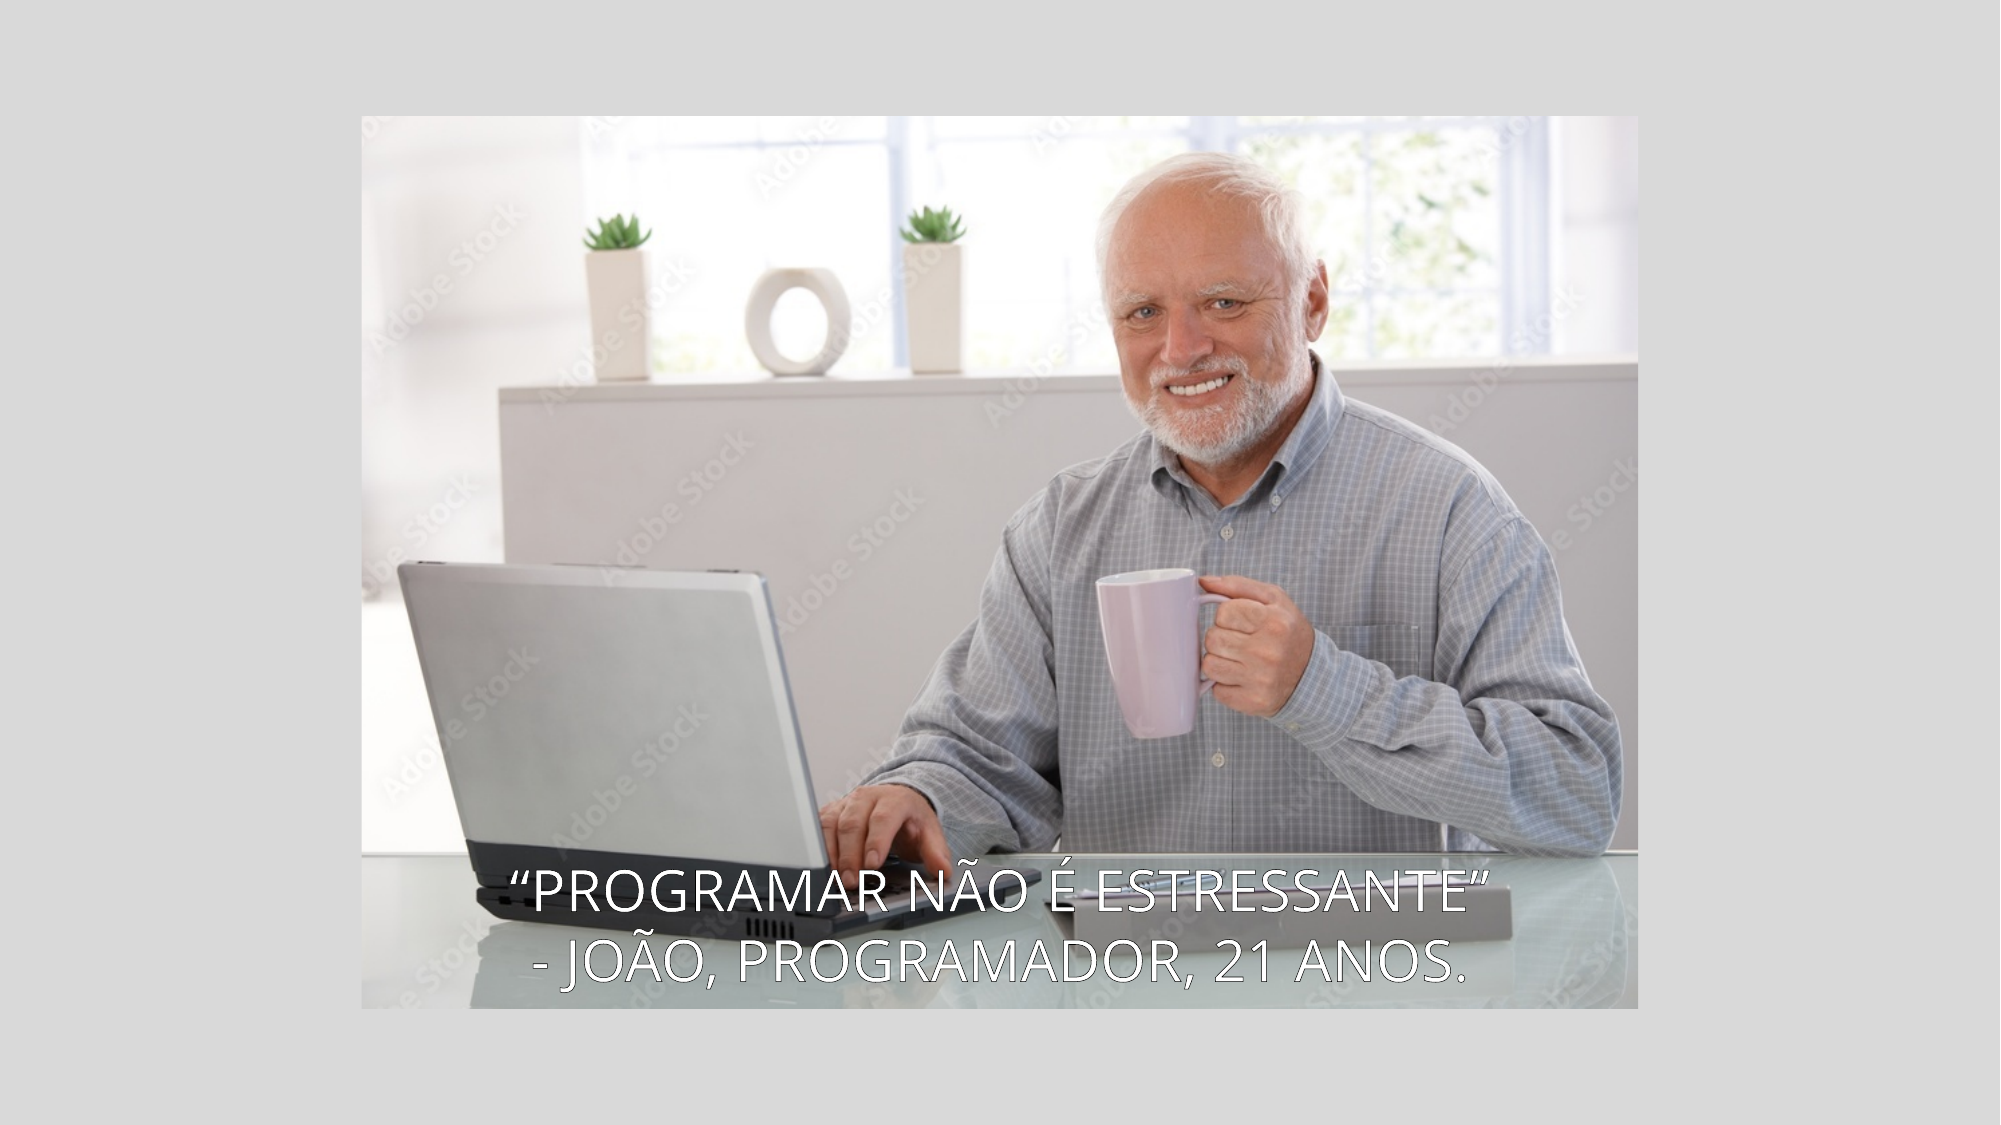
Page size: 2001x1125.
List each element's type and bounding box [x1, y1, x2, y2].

text_box [320, 116, 1680, 1009]
